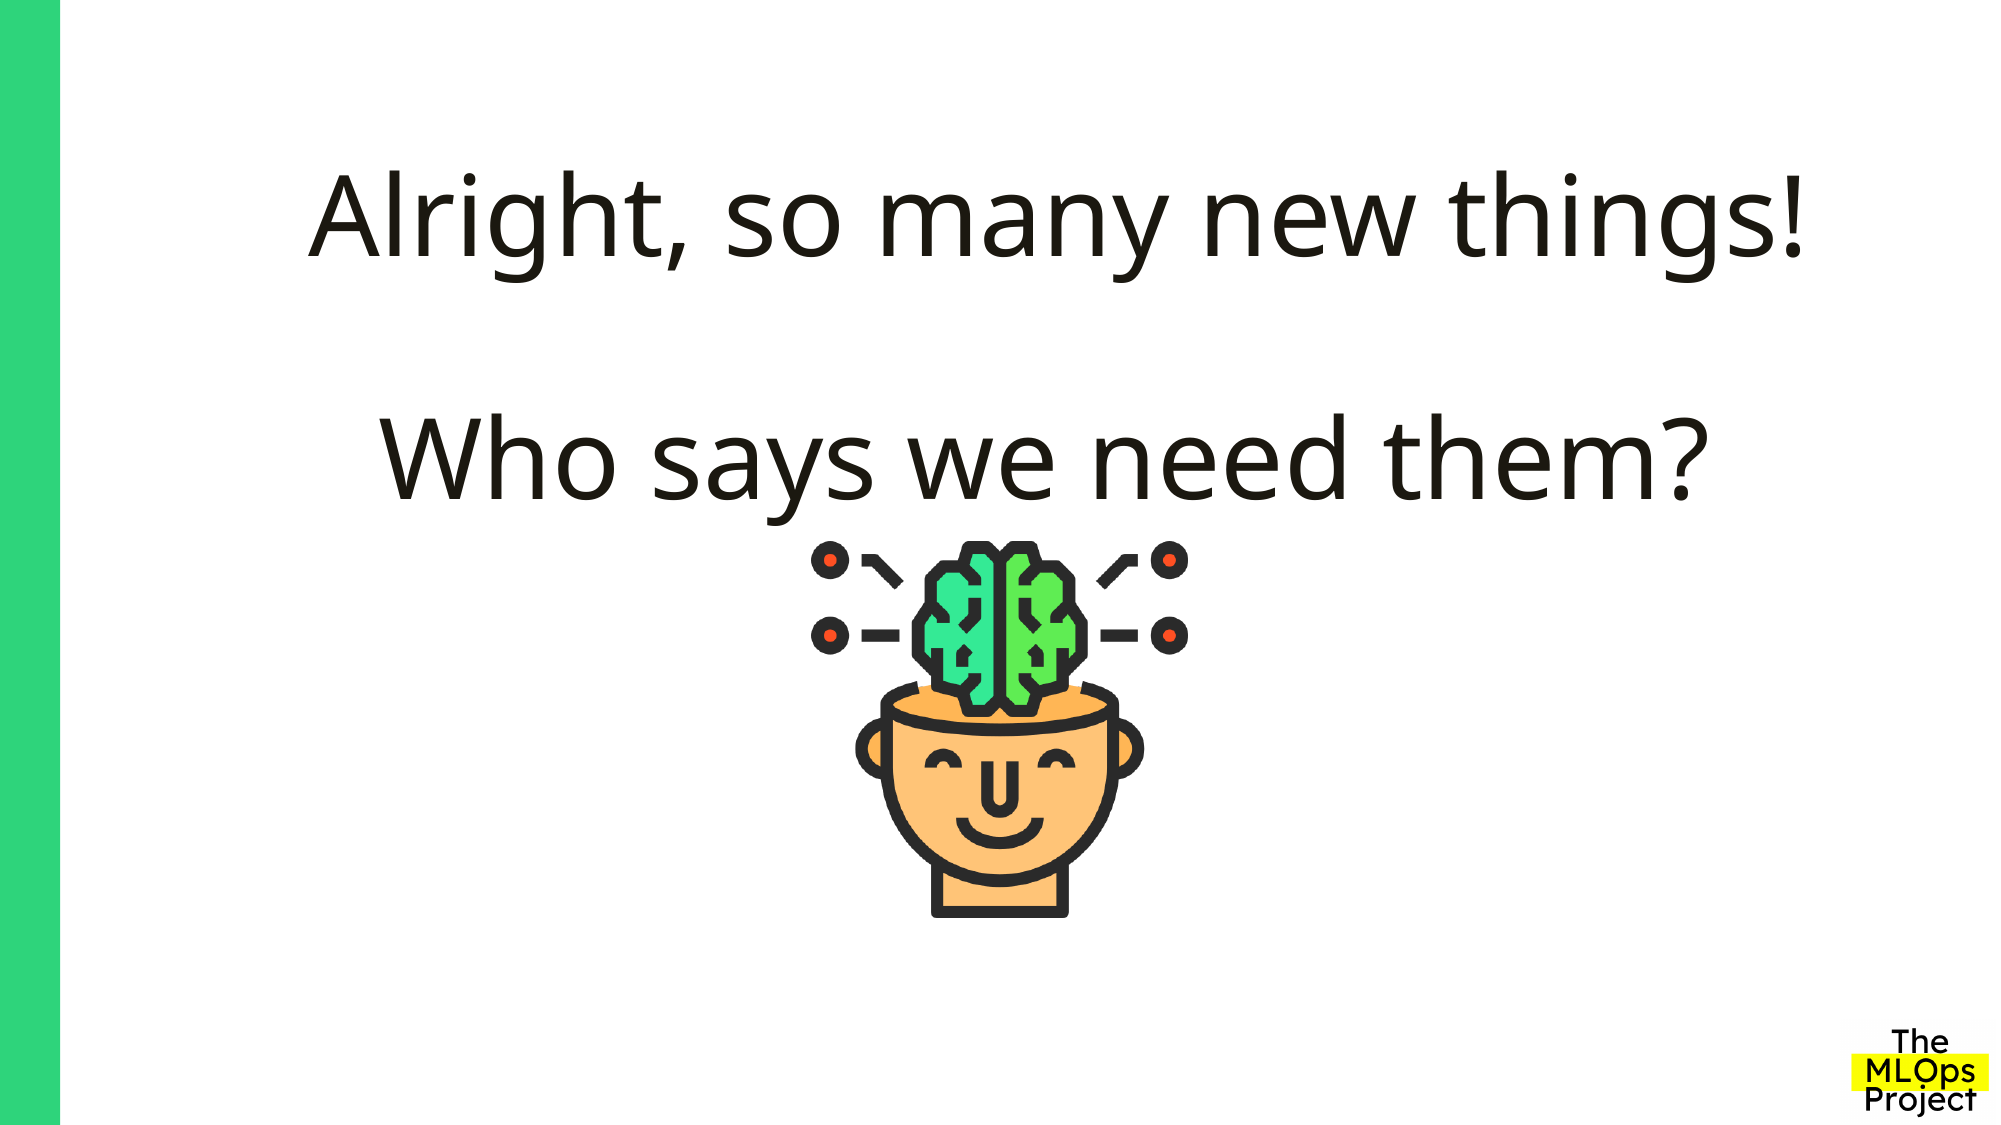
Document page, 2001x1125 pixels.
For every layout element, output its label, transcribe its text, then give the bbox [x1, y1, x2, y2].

picture [811, 541, 1188, 918]
picture [1840, 1019, 1996, 1125]
title Alright, so many new things! Who says we need them? [282, 182, 1836, 636]
